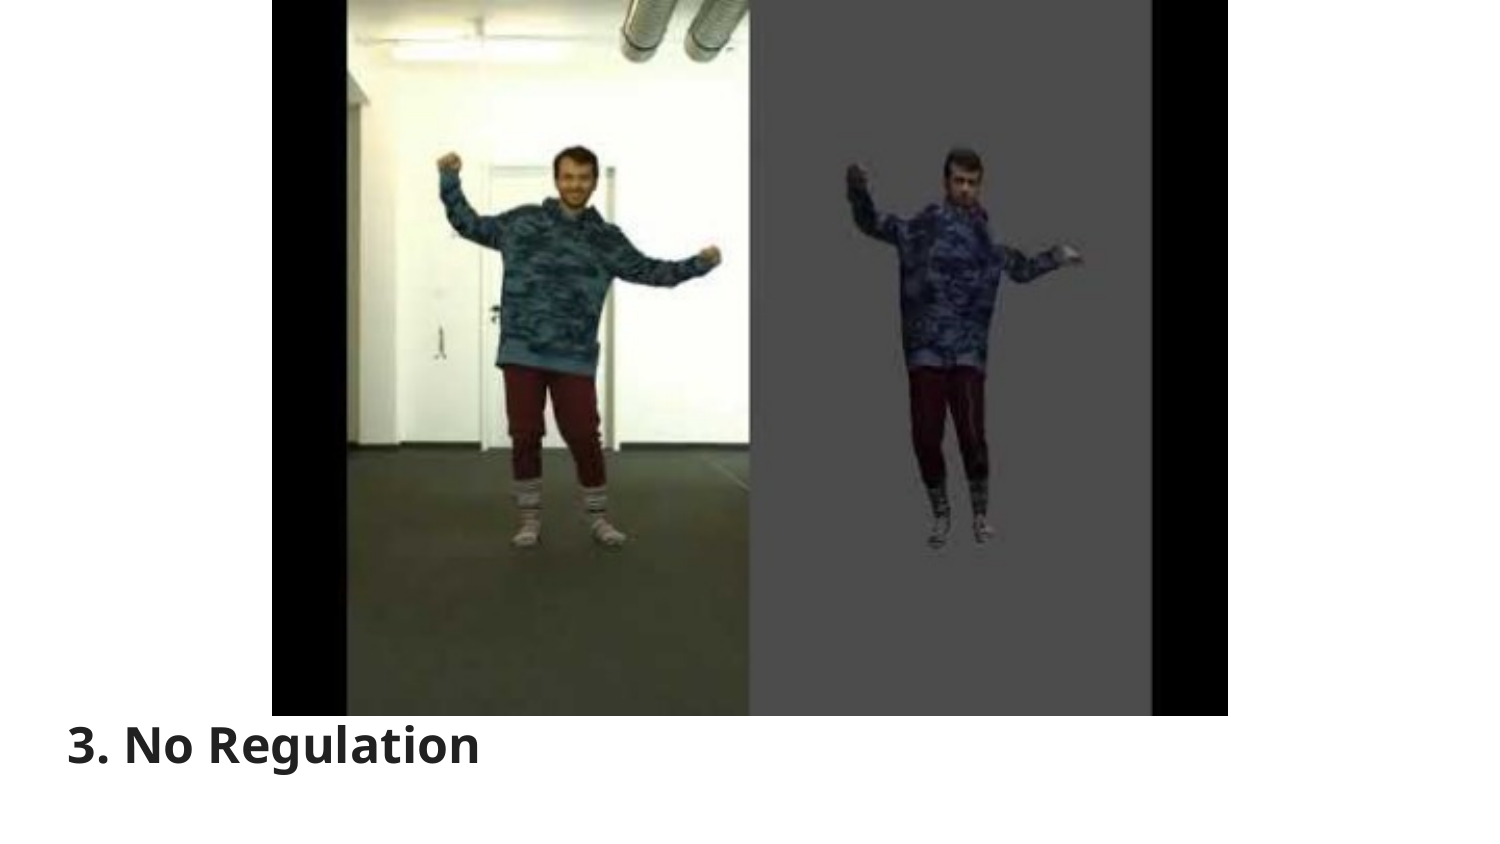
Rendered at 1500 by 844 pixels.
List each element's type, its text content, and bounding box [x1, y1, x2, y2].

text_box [271, 0, 1229, 717]
list 3. No Regulation [52, 694, 1037, 793]
